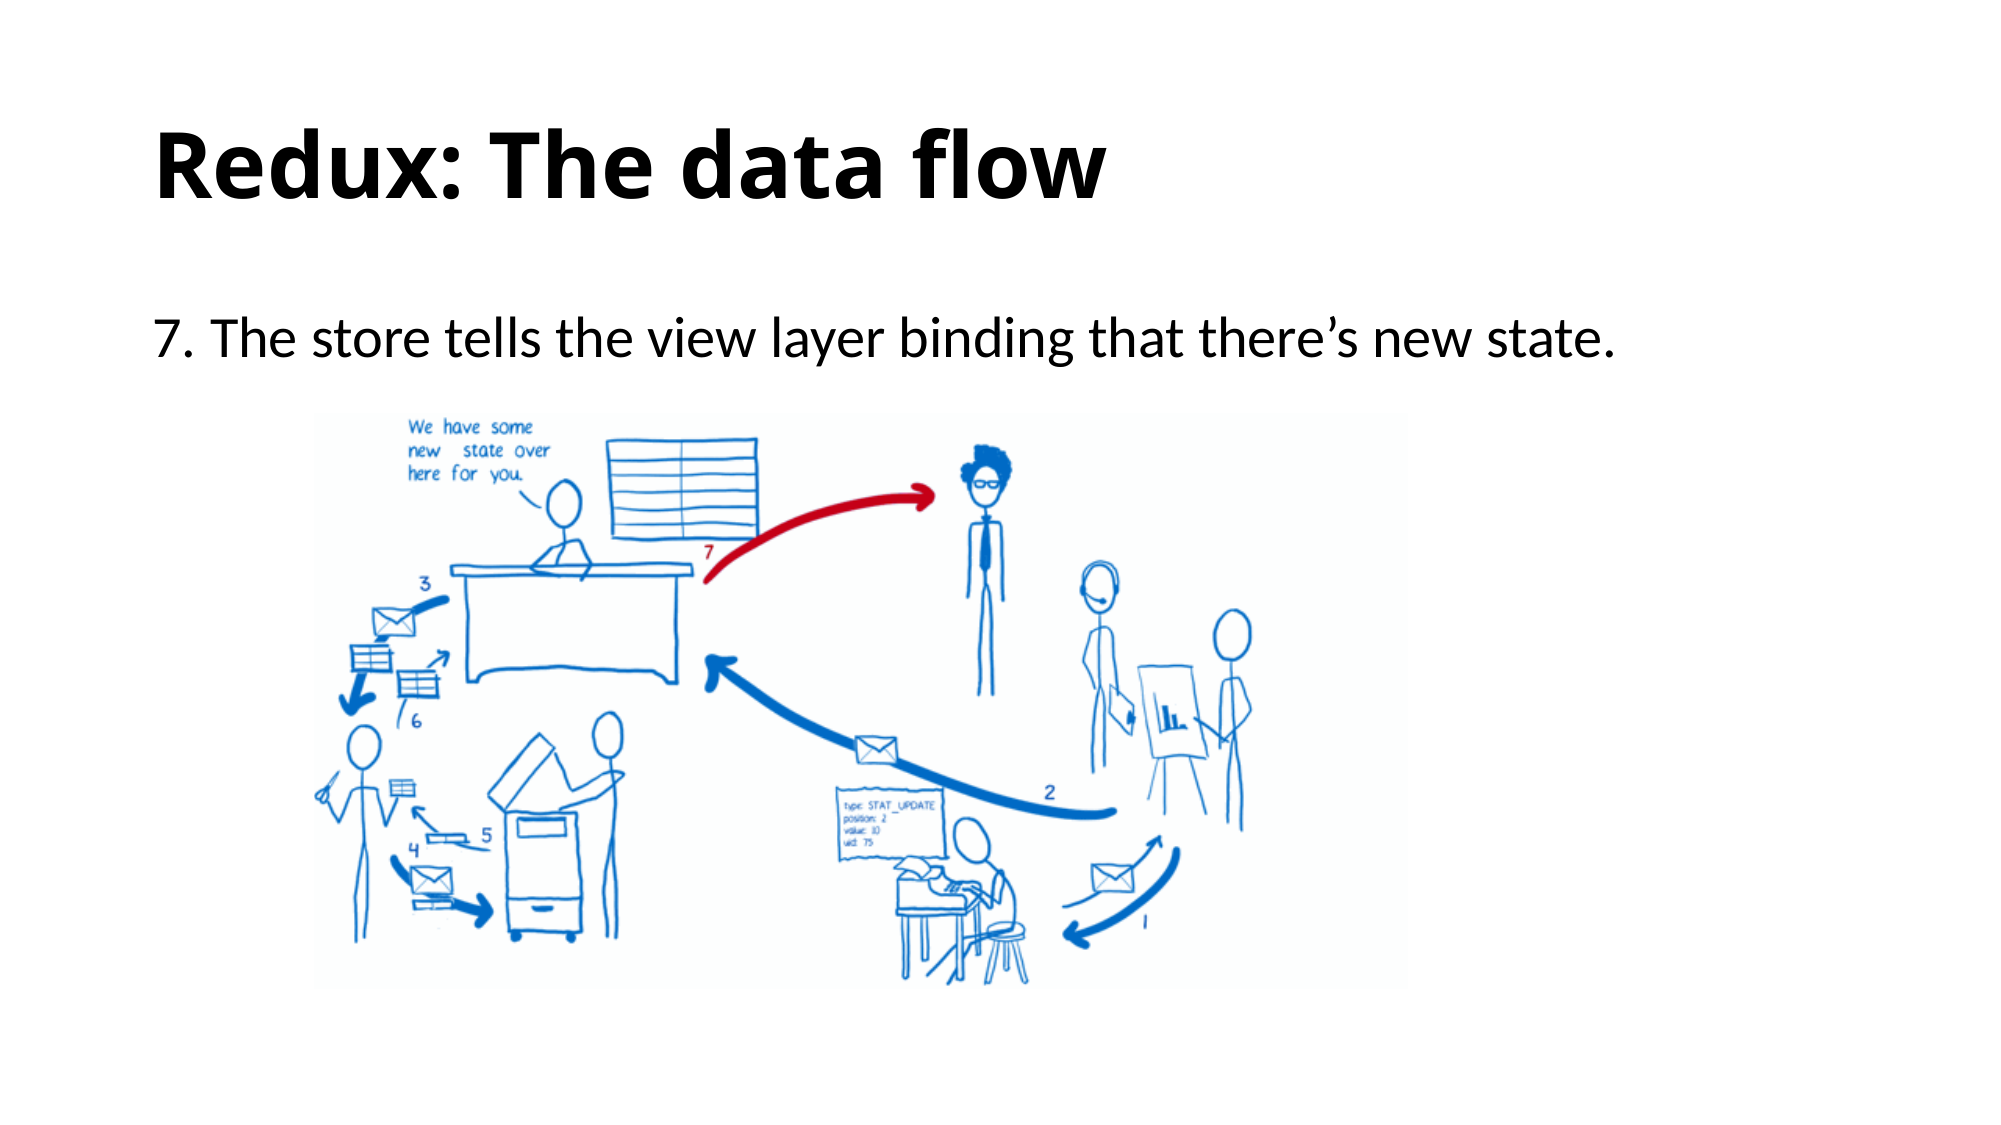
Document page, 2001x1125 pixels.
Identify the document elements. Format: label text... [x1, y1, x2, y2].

picture [314, 413, 1408, 989]
list 7. The store tells the view layer binding that there’s new state. [137, 299, 1863, 1014]
title Redux: The data flow [137, 59, 1863, 278]
